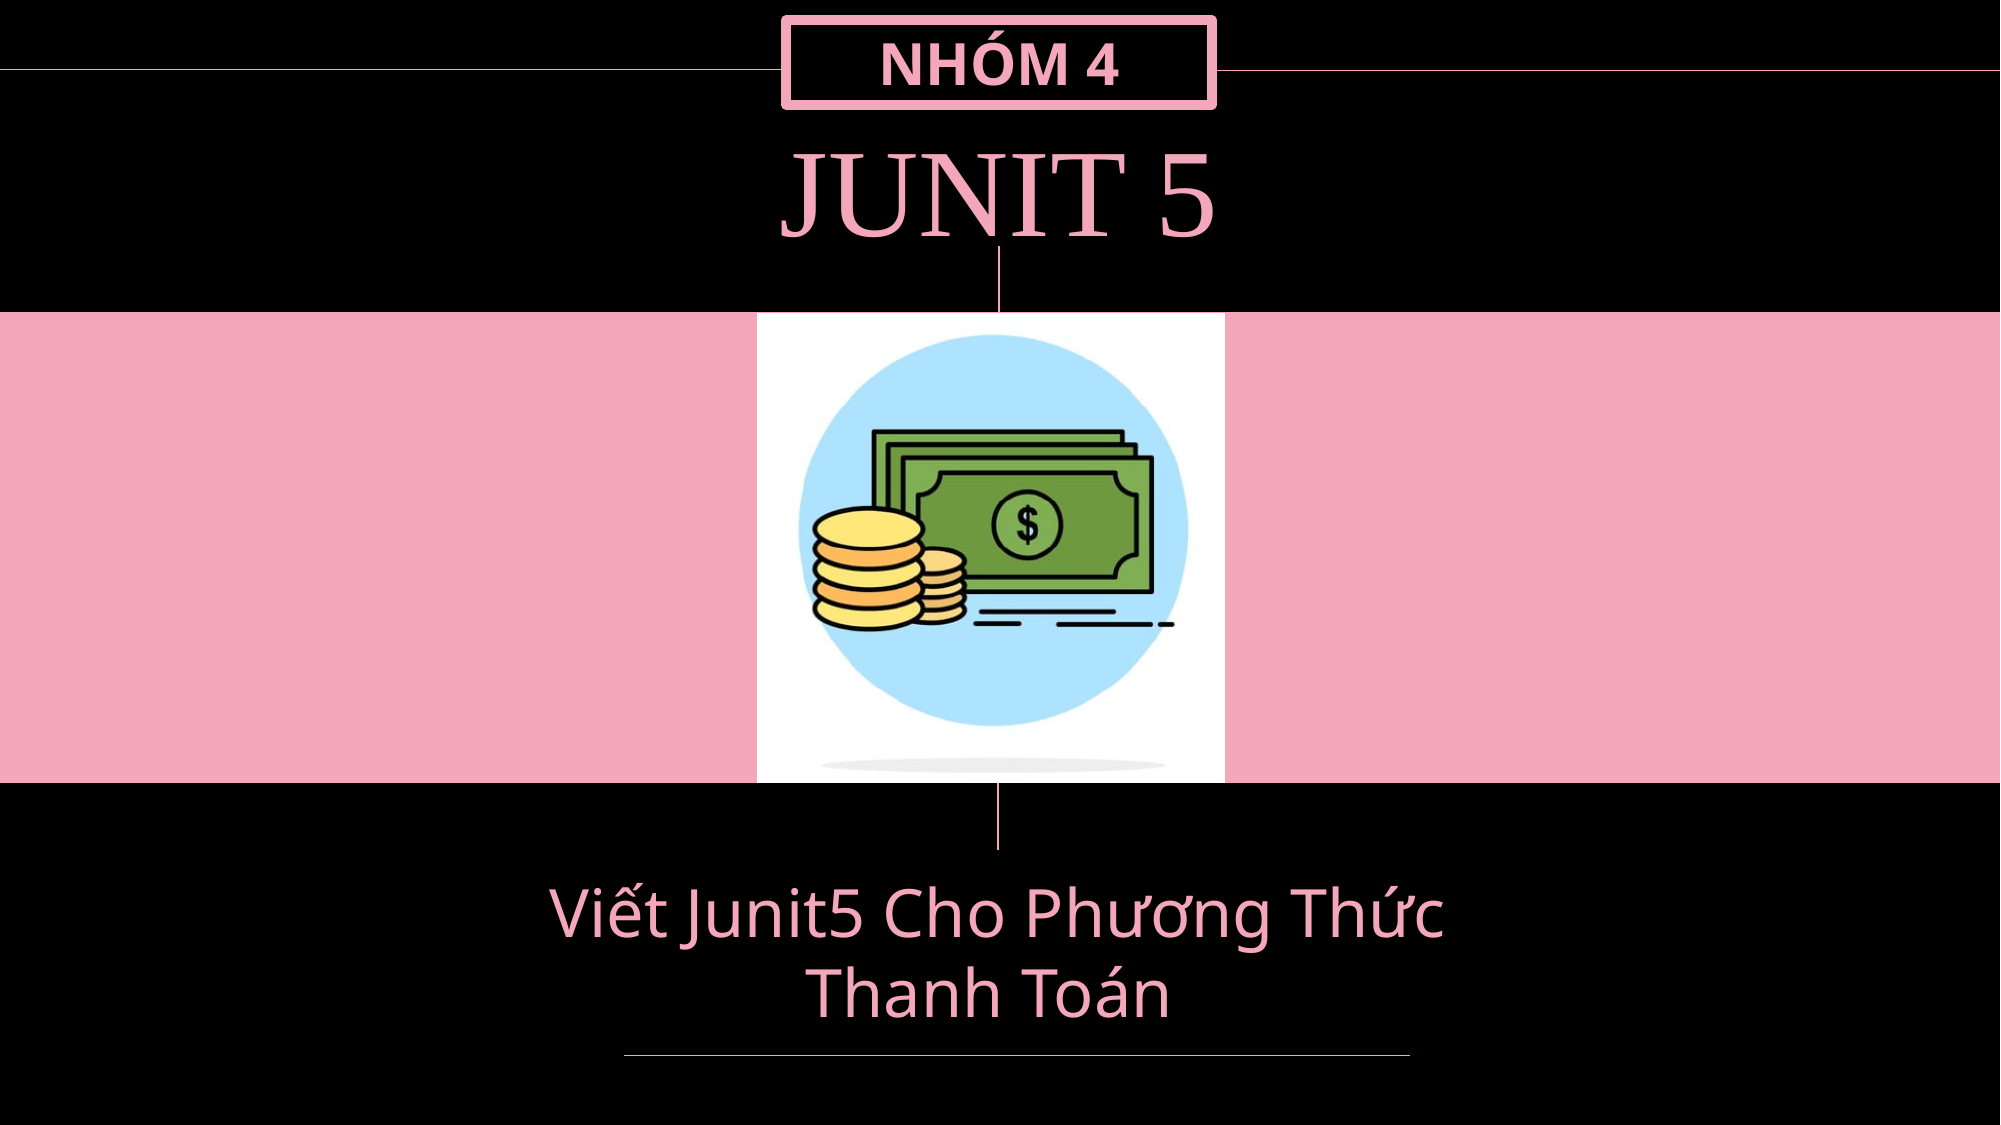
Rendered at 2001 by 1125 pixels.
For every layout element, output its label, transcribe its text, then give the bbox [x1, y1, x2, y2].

text_box NHÓM 4 [785, 20, 1212, 104]
text_box [0, 0, 2000, 70]
text_box [0, 70, 998, 314]
text_box [0, 781, 2000, 1125]
picture [757, 313, 1225, 783]
text_box [1000, 71, 2000, 314]
text_box [0, 314, 757, 781]
text_box JUNIT 5 [587, 104, 1411, 269]
text_box [1225, 314, 2000, 781]
text_box Viết Junit5 Cho Phương Thức Thanh Toán [498, 863, 1498, 1039]
